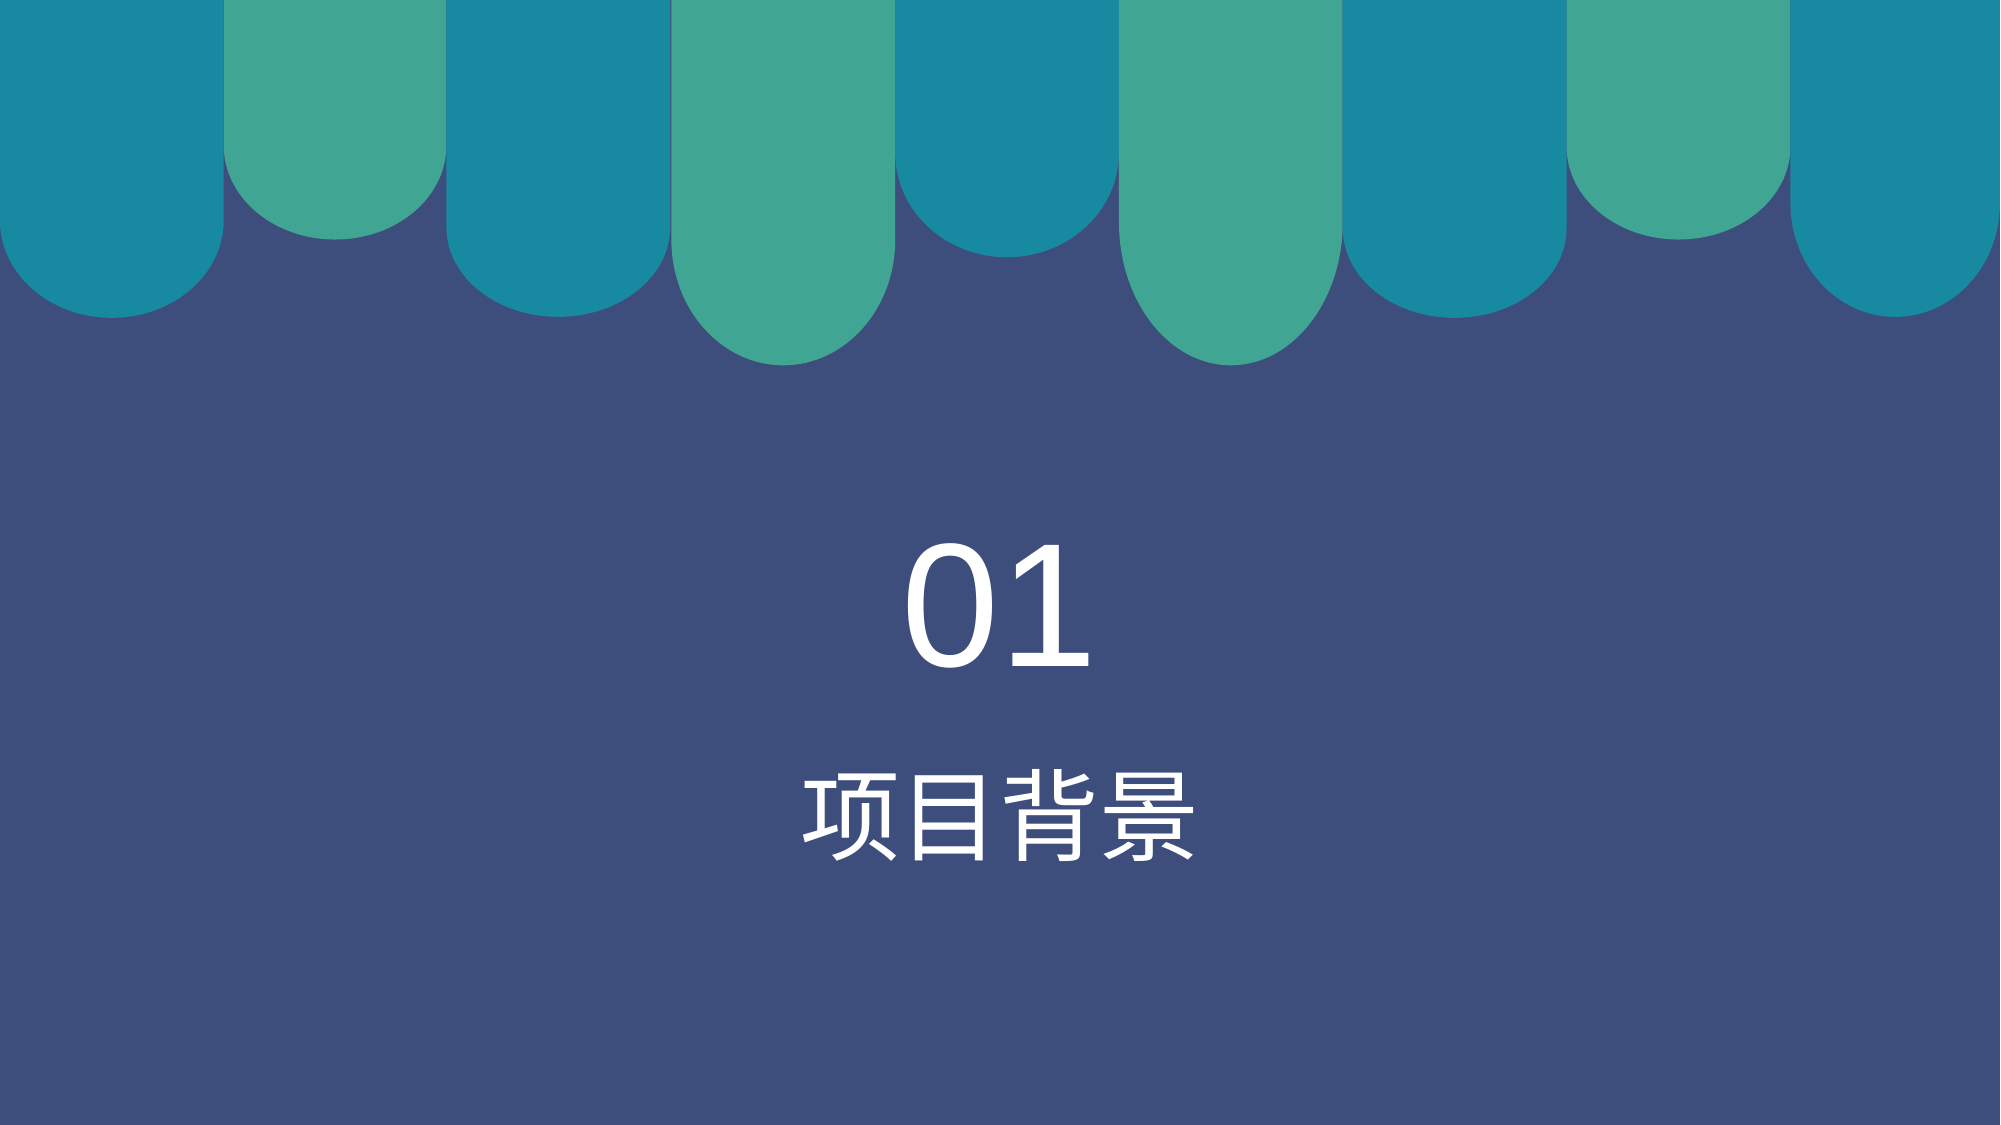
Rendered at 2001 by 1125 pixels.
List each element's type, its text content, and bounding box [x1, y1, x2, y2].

title 项目背景 [137, 715, 1863, 911]
list 01 [137, 419, 1863, 711]
